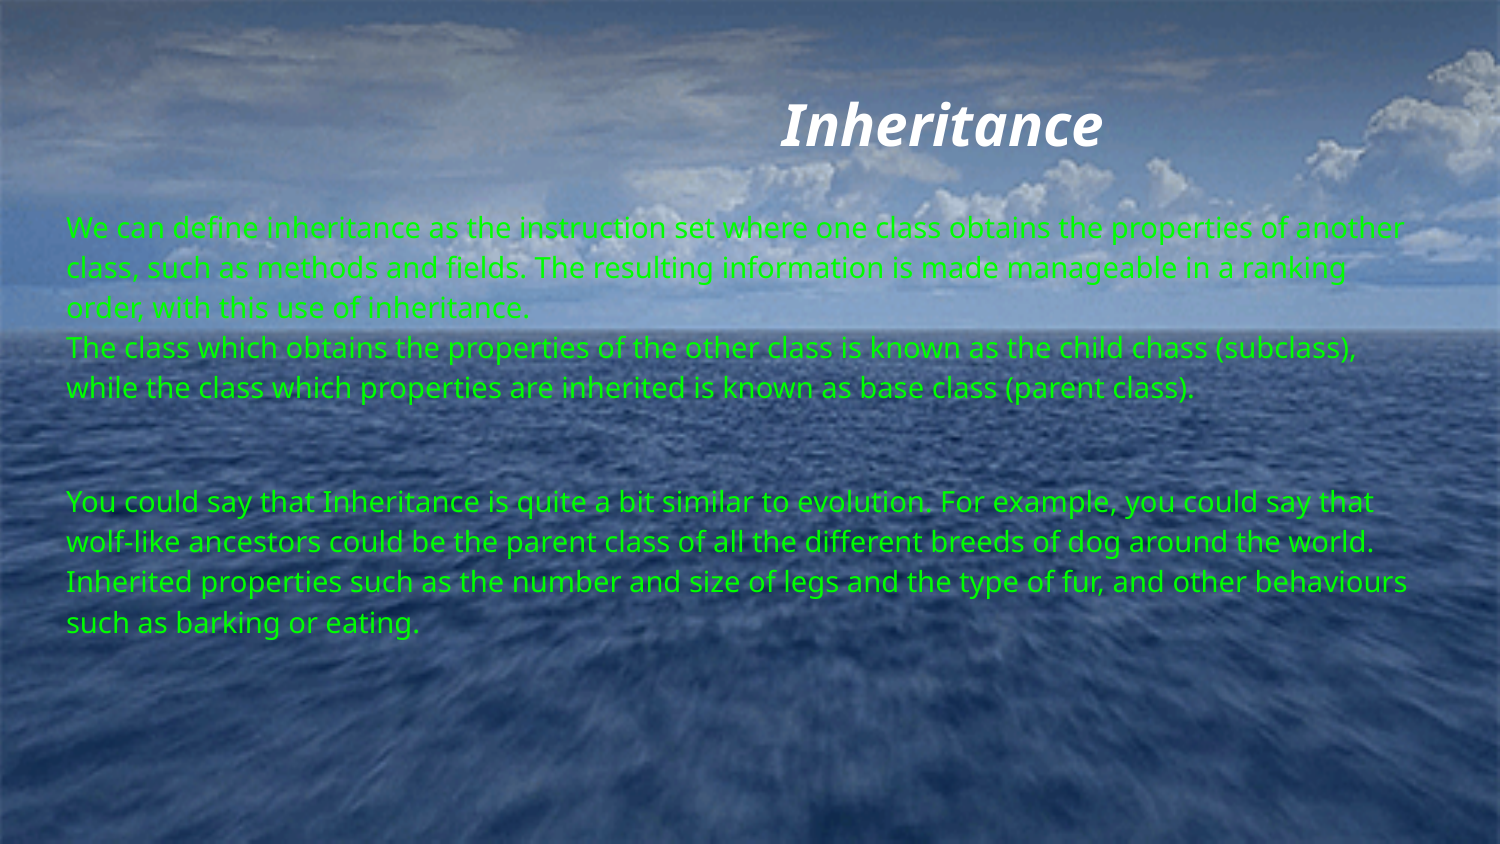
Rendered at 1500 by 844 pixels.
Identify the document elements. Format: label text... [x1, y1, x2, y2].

title Inheritance [51, 72, 1449, 167]
picture [0, 0, 1500, 844]
list We can define inheritance as the instruction set where one class obtains the properties of another class, such as methods and fields. The resulting information is made manageable in a ranking order, with this use of inheritance. The class which obtains the properties of the other class is known as the child chass (subclass), while the class which properties are inherited is known as base class (parent class). You could say that Inheritance is quite a bit similar to evolution. For example, you could say that wolf-like ancestors could be the parent class of all the different breeds of dog around the world. Inherited properties such as the number and size of legs and the type of fur, and other behaviours such as barking or eating. [51, 189, 1449, 750]
